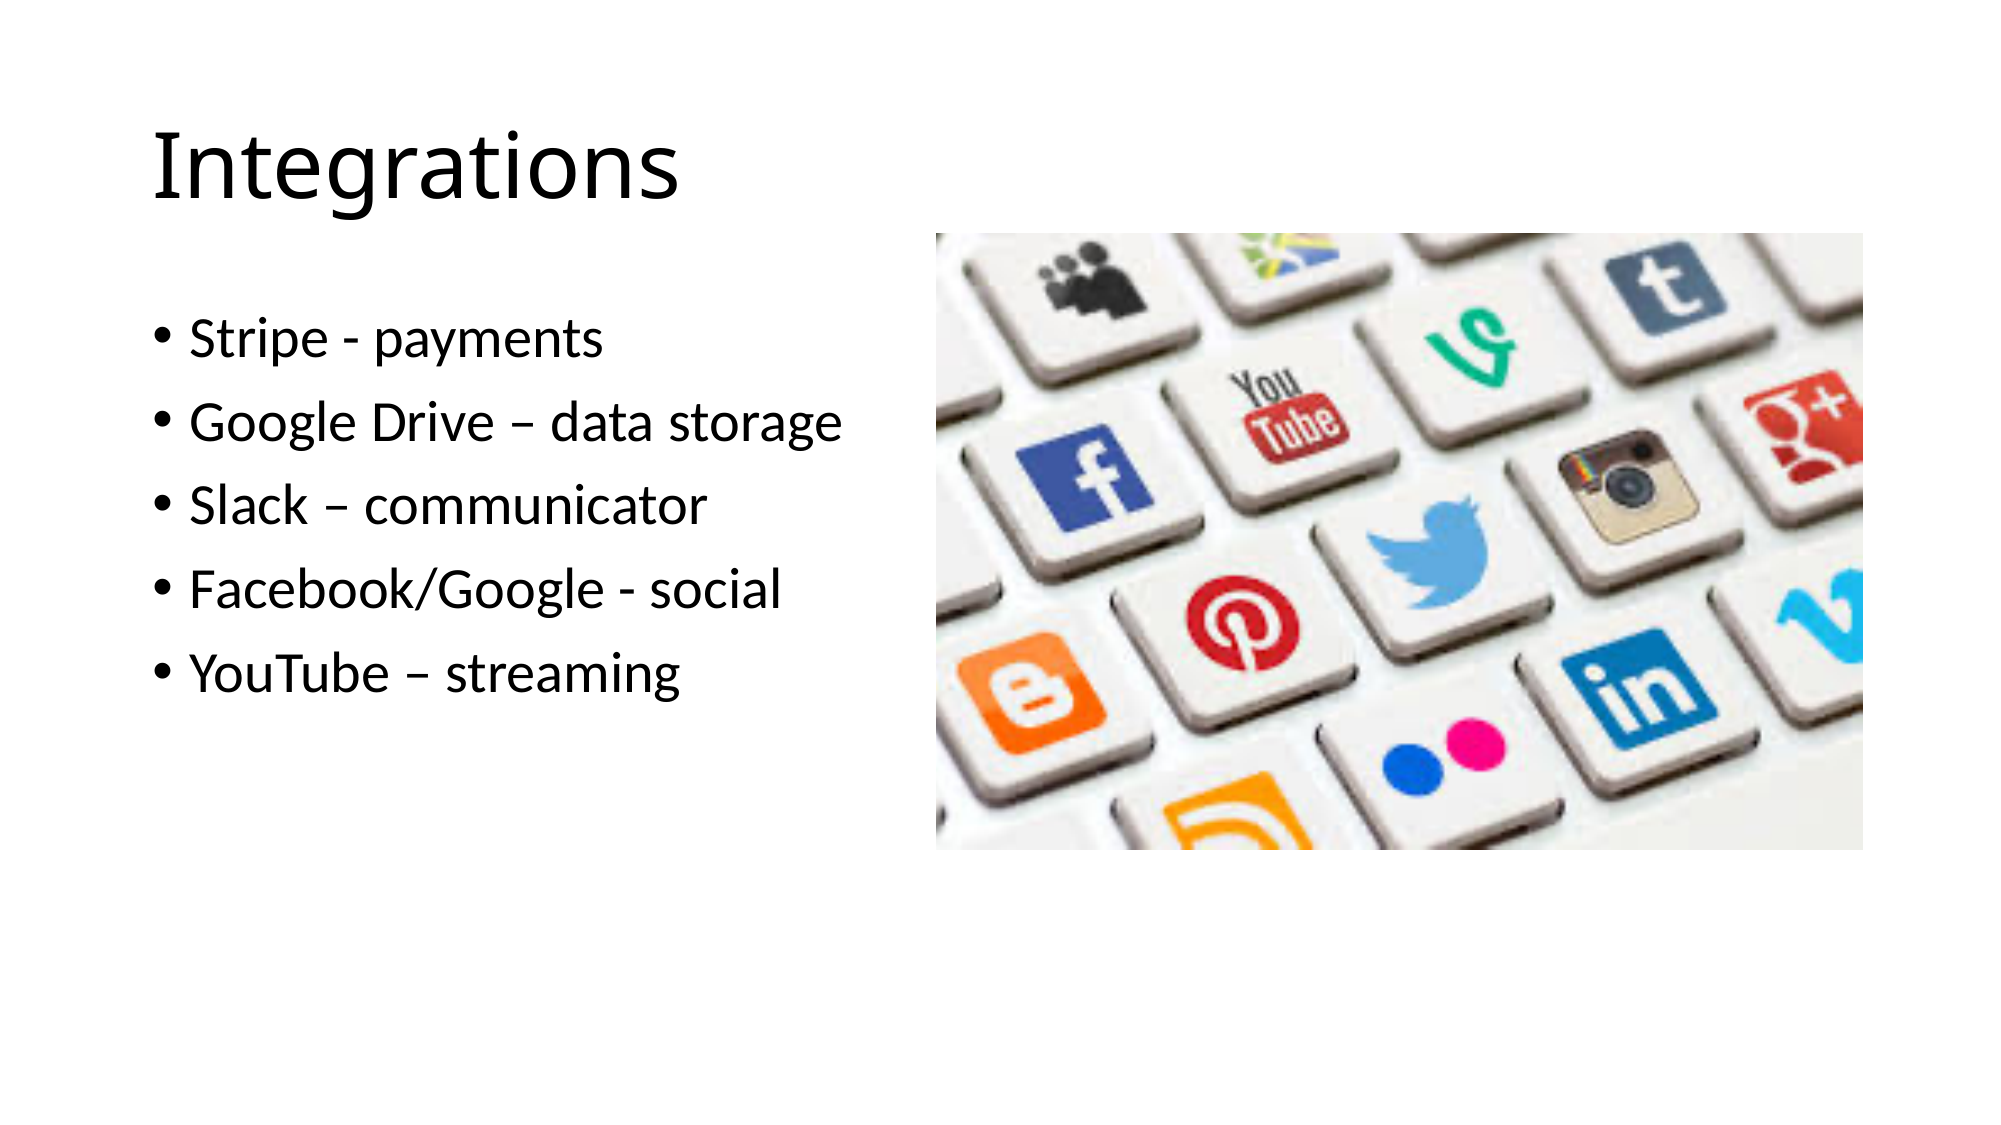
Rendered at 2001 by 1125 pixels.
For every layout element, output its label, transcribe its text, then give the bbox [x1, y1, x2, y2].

title Integrations [137, 59, 1863, 278]
picture [936, 233, 1863, 851]
list Stripe - payments Google Drive – data storage Slack – communicator Facebook/Google - social YouTube – streaming [137, 299, 1863, 1014]
